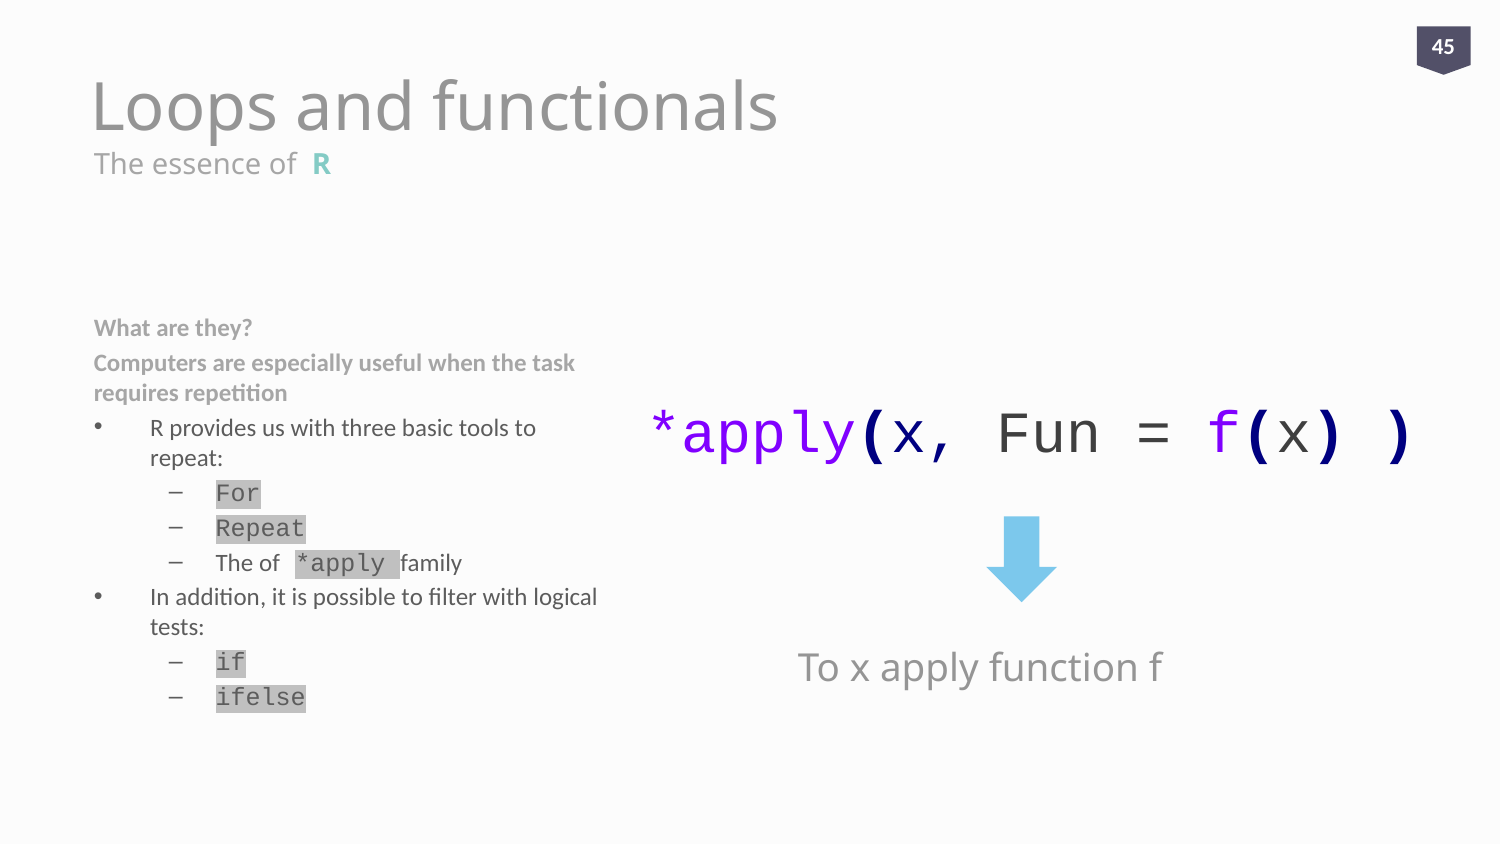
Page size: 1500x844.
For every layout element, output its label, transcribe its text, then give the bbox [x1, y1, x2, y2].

text_box To x apply function f [782, 622, 1261, 710]
title Loops and functionals [75, 33, 1425, 175]
text_box 45 [1414, 24, 1473, 77]
text_box *apply(x, Fun = f(x) ) [631, 386, 1452, 472]
text_box The essence of R [78, 132, 1429, 193]
text_box What are they? Computers are especially useful when the task requires repetition R provides us with three basic tools to repeat: For Repeat The of *apply family In addition, it is possible to filter with logical tests: if ifelse [78, 303, 628, 765]
text_box [984, 514, 1059, 605]
